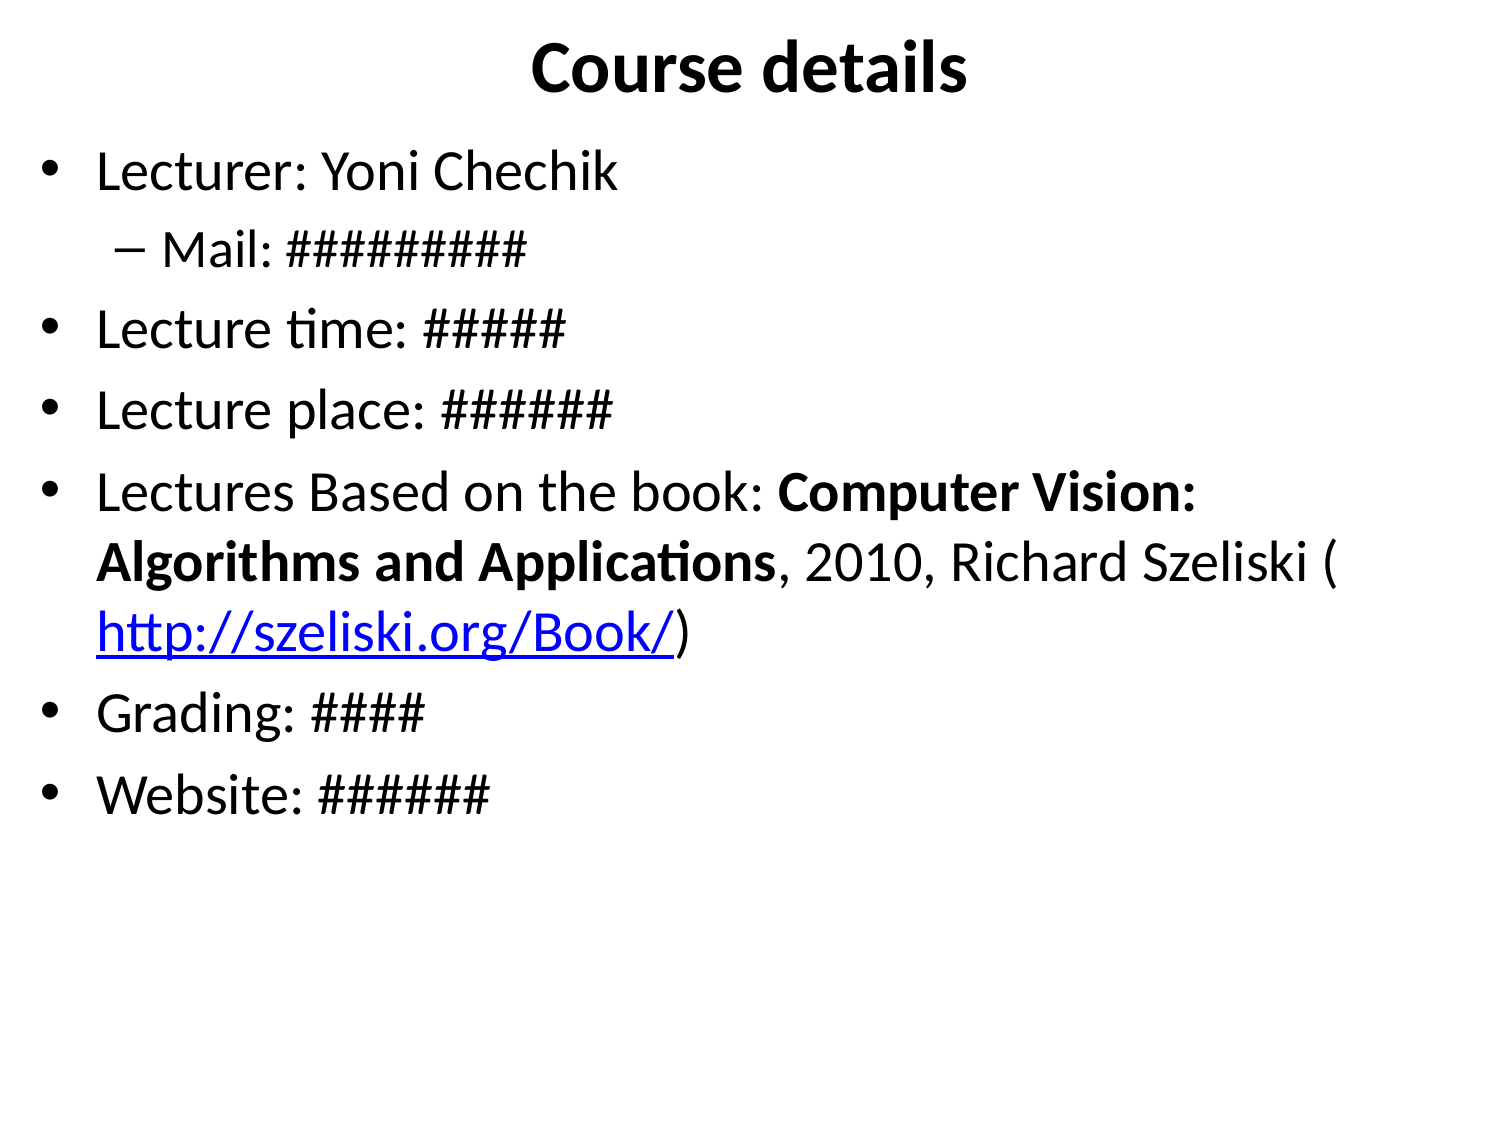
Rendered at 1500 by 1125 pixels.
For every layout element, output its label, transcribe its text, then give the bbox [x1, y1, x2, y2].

title Course details [24, 0, 1475, 125]
list Lecturer: Yoni Chechik Mail: ######### Lecture time: ##### Lecture place: ###### Lectures Based on the book: Computer Vision: Algorithms and Applications, 2010, Richard Szeliski (http://szeliski.org/Book/) Grading: #### Website: ###### [24, 125, 1475, 1063]
